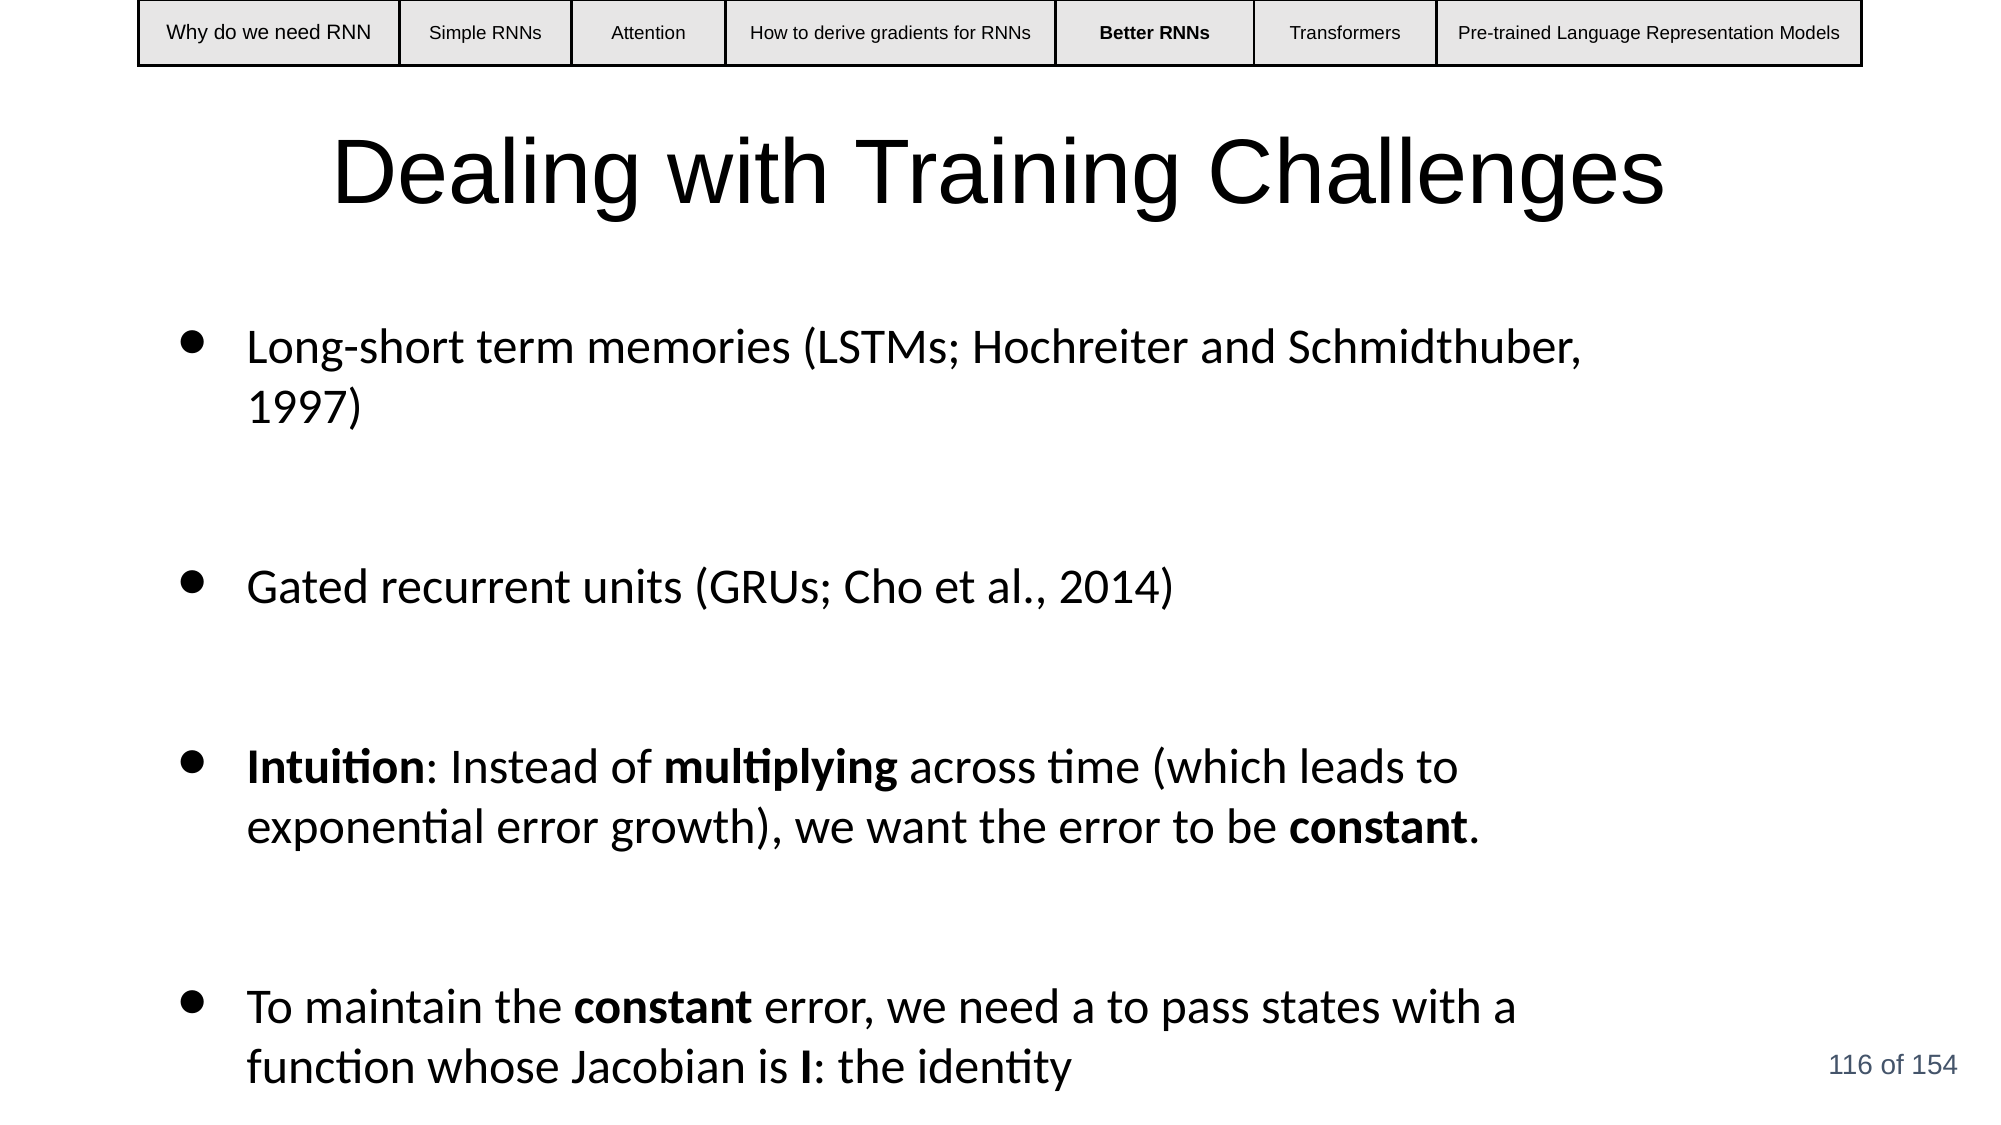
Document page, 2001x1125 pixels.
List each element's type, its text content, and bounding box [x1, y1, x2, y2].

table_header Better RNNs [1057, 1, 1253, 64]
table_header How to derive gradients for RNNs [727, 1, 1054, 64]
text_box Long-short term memories (LSTMs; Hochreiter and Schmidthuber, 1997) Gated recurrent units (GRUs; Cho et al., 2014) Intuition: Instead of multiplying across time (which leads to exponential error growth), we want the error to be constant. To maintain the constant error, we need a to pass states with a function whose Jacobian is I: the identity [131, 306, 1614, 1109]
table_header Transformers [1255, 1, 1435, 64]
table_header Simple RNNs [401, 1, 570, 64]
slide_number ‹#› of 154 [1708, 1019, 1974, 1106]
table_header Attention [573, 1, 724, 64]
table_header Why do we need RNN [140, 1, 398, 64]
title Dealing with Training Challenges [68, 97, 1932, 223]
table_header Pre-trained Language Representation Models [1438, 1, 1860, 64]
